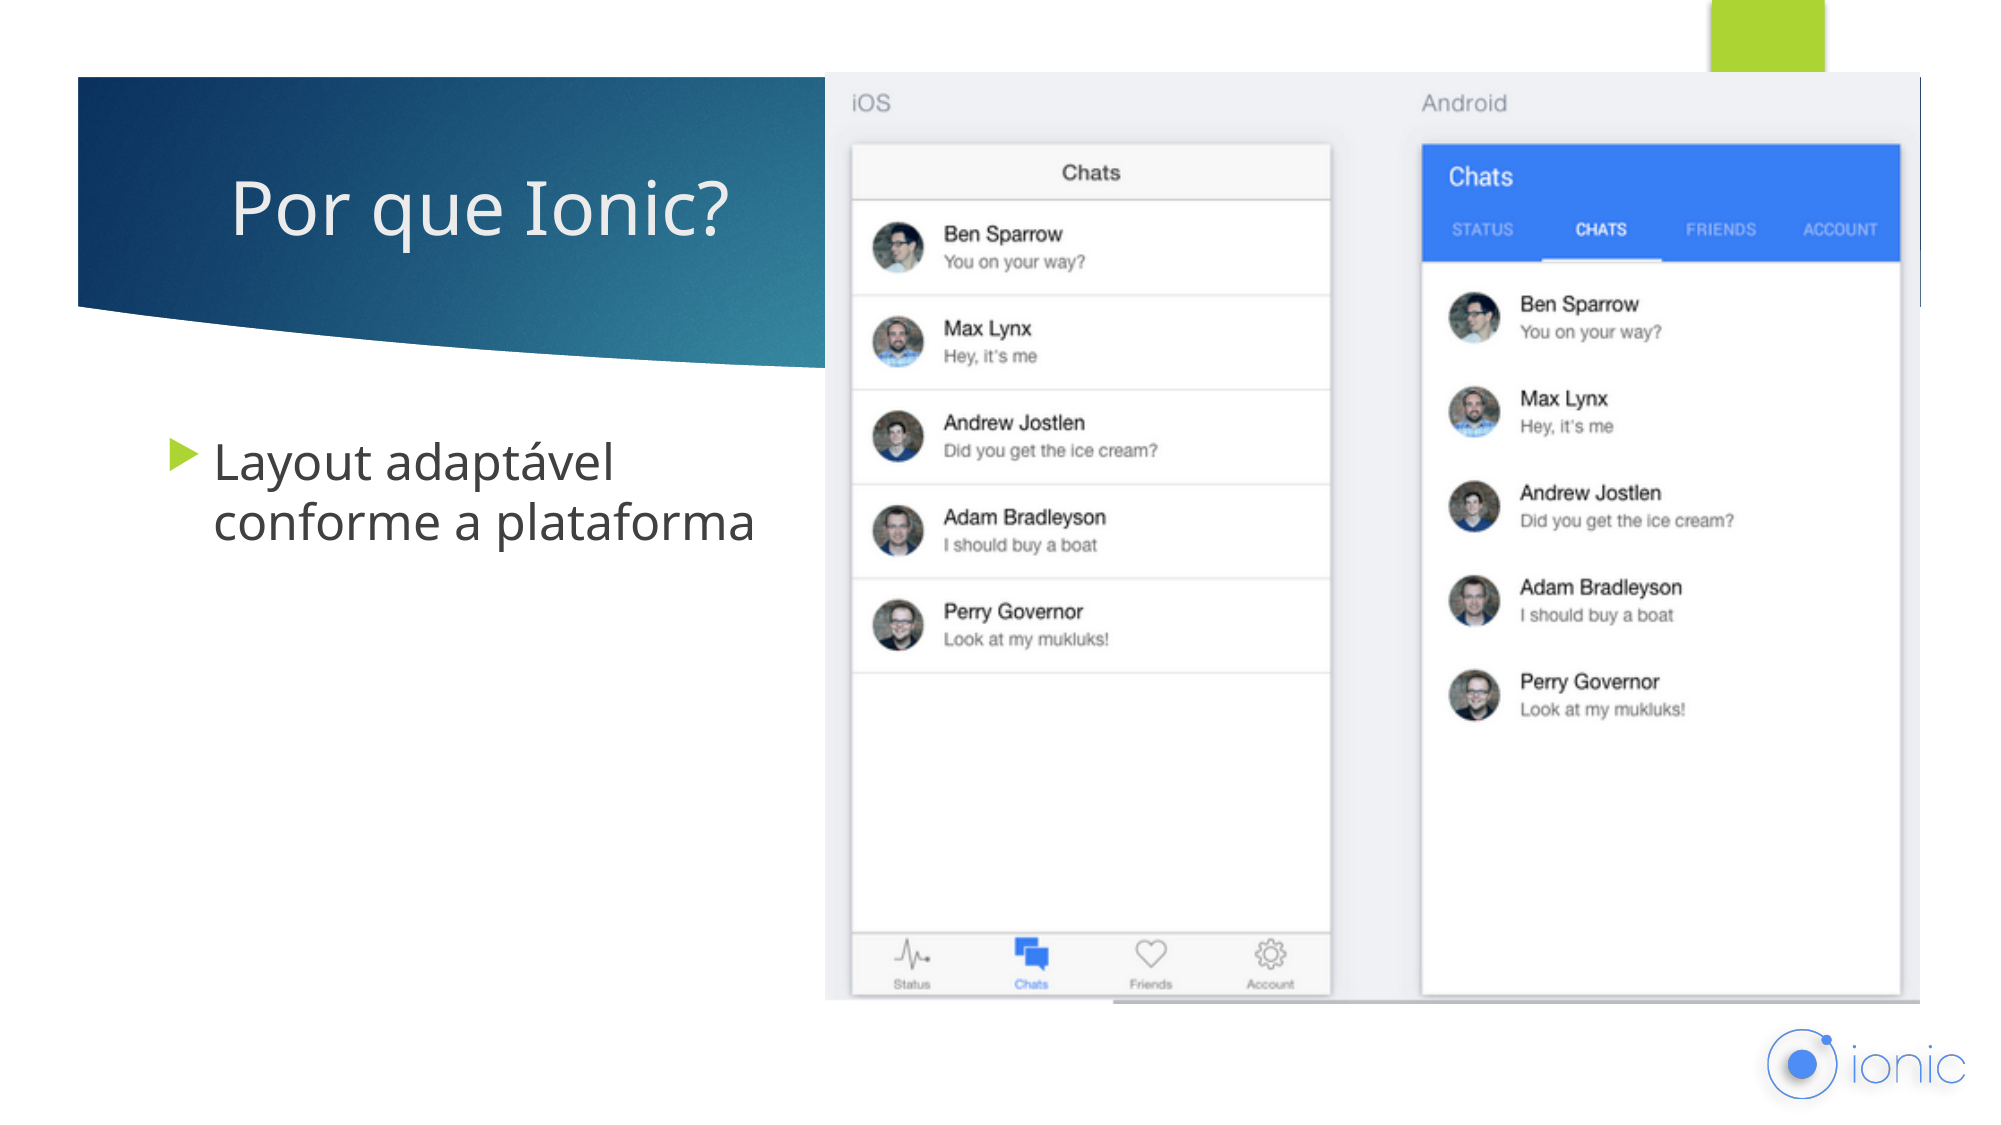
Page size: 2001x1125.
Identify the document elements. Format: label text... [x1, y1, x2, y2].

text_box Por que Ionic? [214, 147, 819, 264]
picture [1765, 1027, 1967, 1100]
list Layout adaptável conforme a plataforma [76, 422, 819, 561]
picture [825, 72, 1921, 1005]
